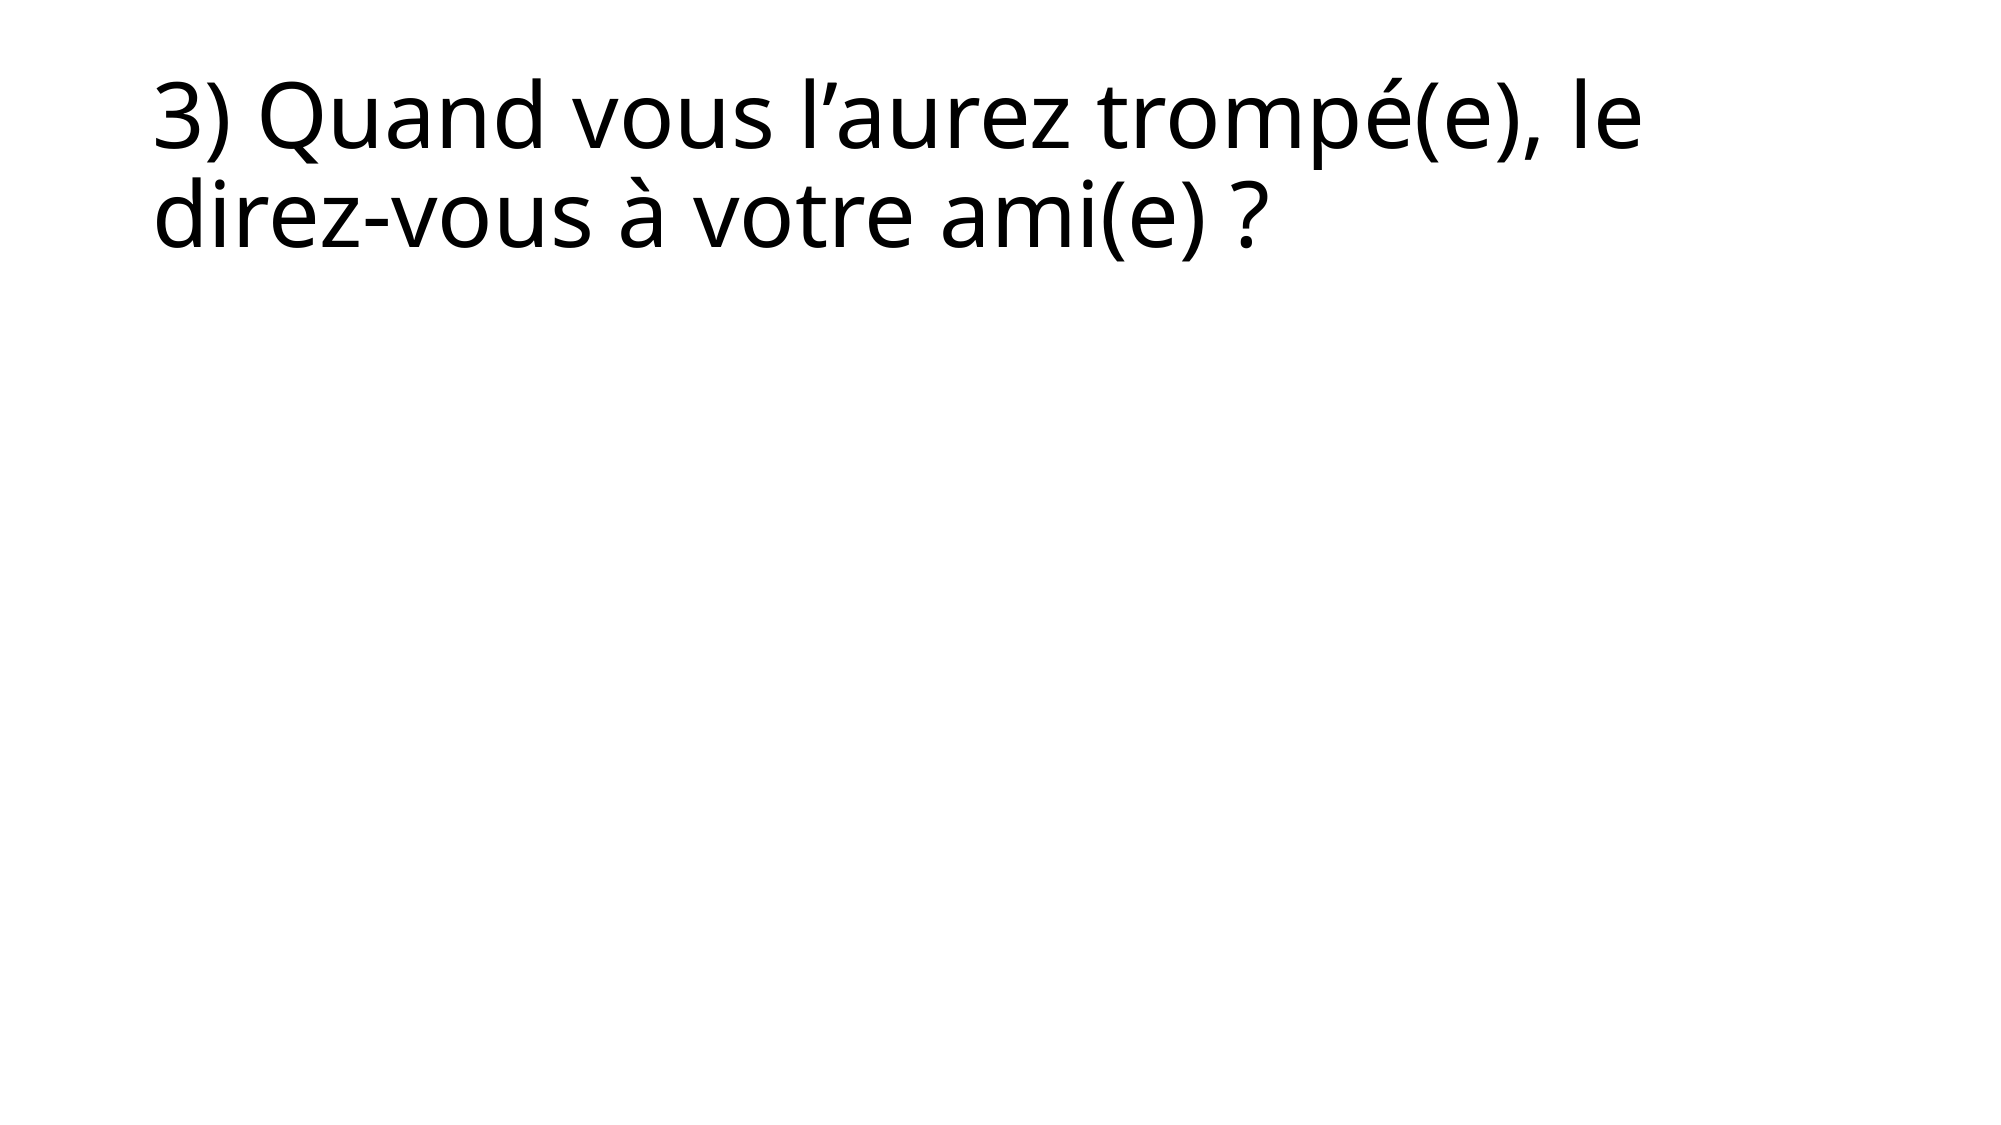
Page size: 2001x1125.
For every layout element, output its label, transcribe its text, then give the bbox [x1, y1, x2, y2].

title 3) Quand vous l’aurez trompé(e), le direz-vous à votre ami(e) ? [137, 59, 1863, 278]
